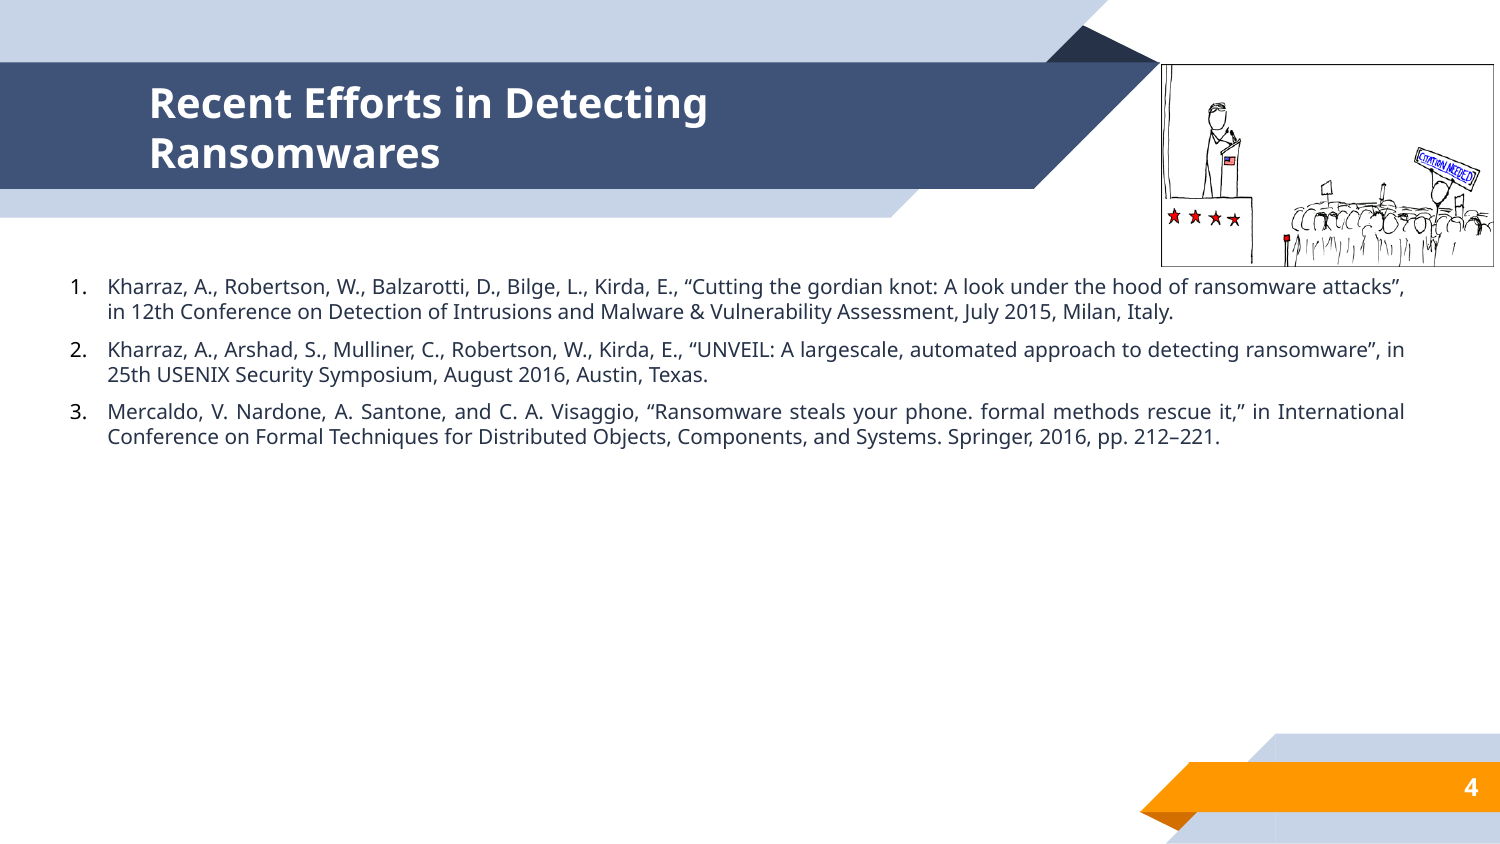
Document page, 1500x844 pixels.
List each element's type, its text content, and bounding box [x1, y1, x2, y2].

slide_number 4 [1249, 760, 1494, 813]
text_box Kharraz, A., Robertson, W., Balzarotti, D., Bilge, L., Kirda, E., “Cutting the gordian knot: A look under the hood of ransomware attacks”, in 12th Conference on Detection of Intrusions and Malware & Vulnerability Assessment, July 2015, Milan, Italy. Kharraz, A., Arshad, S., Mulliner, C., Robertson, W., Kirda, E., “UNVEIL: A largescale, automated approach to detecting ransomware”, in 25th USENIX Security Symposium, August 2016, Austin, Texas. Mercaldo, V. Nardone, A. Santone, and C. A. Visaggio, “Ransomware steals your phone. formal methods rescue it,” in International Conference on Formal Techniques for Distributed Objects, Components, and Systems. Springer, 2016, pp. 212–221. [55, 266, 1420, 456]
title Recent Efforts in Detecting Ransomwares [133, 64, 997, 190]
picture [1161, 64, 1494, 267]
